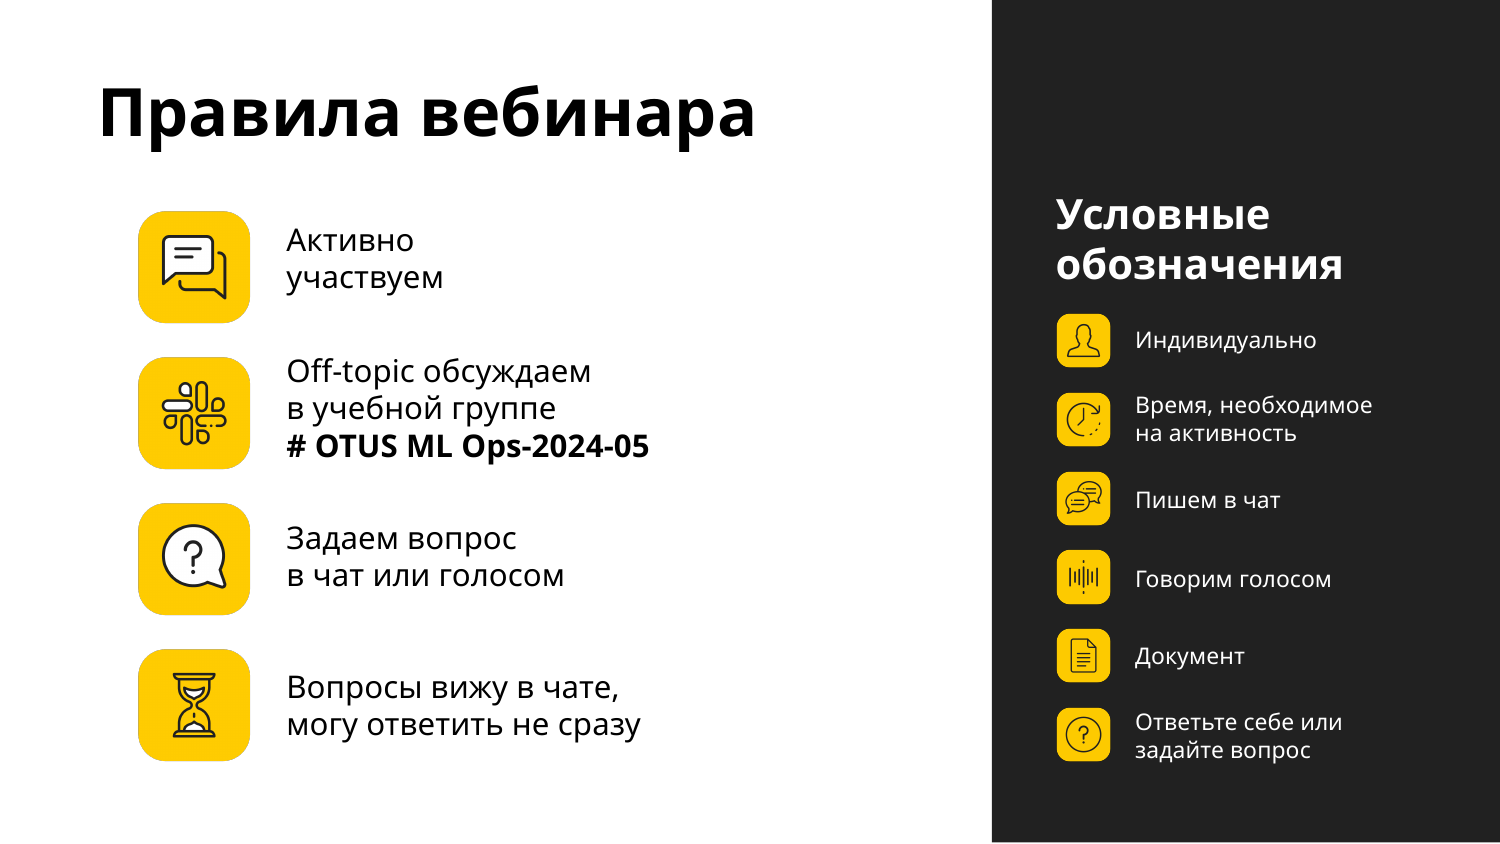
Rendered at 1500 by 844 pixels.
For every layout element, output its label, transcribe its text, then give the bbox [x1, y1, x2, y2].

picture [1055, 470, 1111, 526]
text_box Время, необходимое на активность [1120, 375, 1456, 461]
picture [1055, 313, 1111, 369]
picture [1055, 549, 1111, 605]
picture [1055, 392, 1111, 447]
text_box Активно участвуем [271, 205, 678, 311]
text_box Документ [1120, 627, 1456, 683]
picture [1055, 628, 1111, 684]
picture [1055, 707, 1111, 762]
text_box Задаем вопрос в чат или голосом [271, 502, 802, 608]
text_box Ответьте себе или задайте вопрос [1120, 692, 1456, 778]
picture [0, 0, 1500, 844]
text_box [991, 0, 1500, 843]
text_box Условные обозначения [1040, 172, 1376, 303]
title Правила вебинара [82, 54, 991, 234]
text_box Пишем в чат [1120, 471, 1456, 527]
text_box Индивидуально [1120, 311, 1456, 367]
text_box Говорим голосом [1120, 551, 1456, 607]
text_box Вопросы вижу в чате, могу ответить не сразу [271, 652, 802, 757]
text_box Off-topic обсуждаем в учебной группе # OTUS ML Ops-2024-05 [271, 336, 750, 479]
